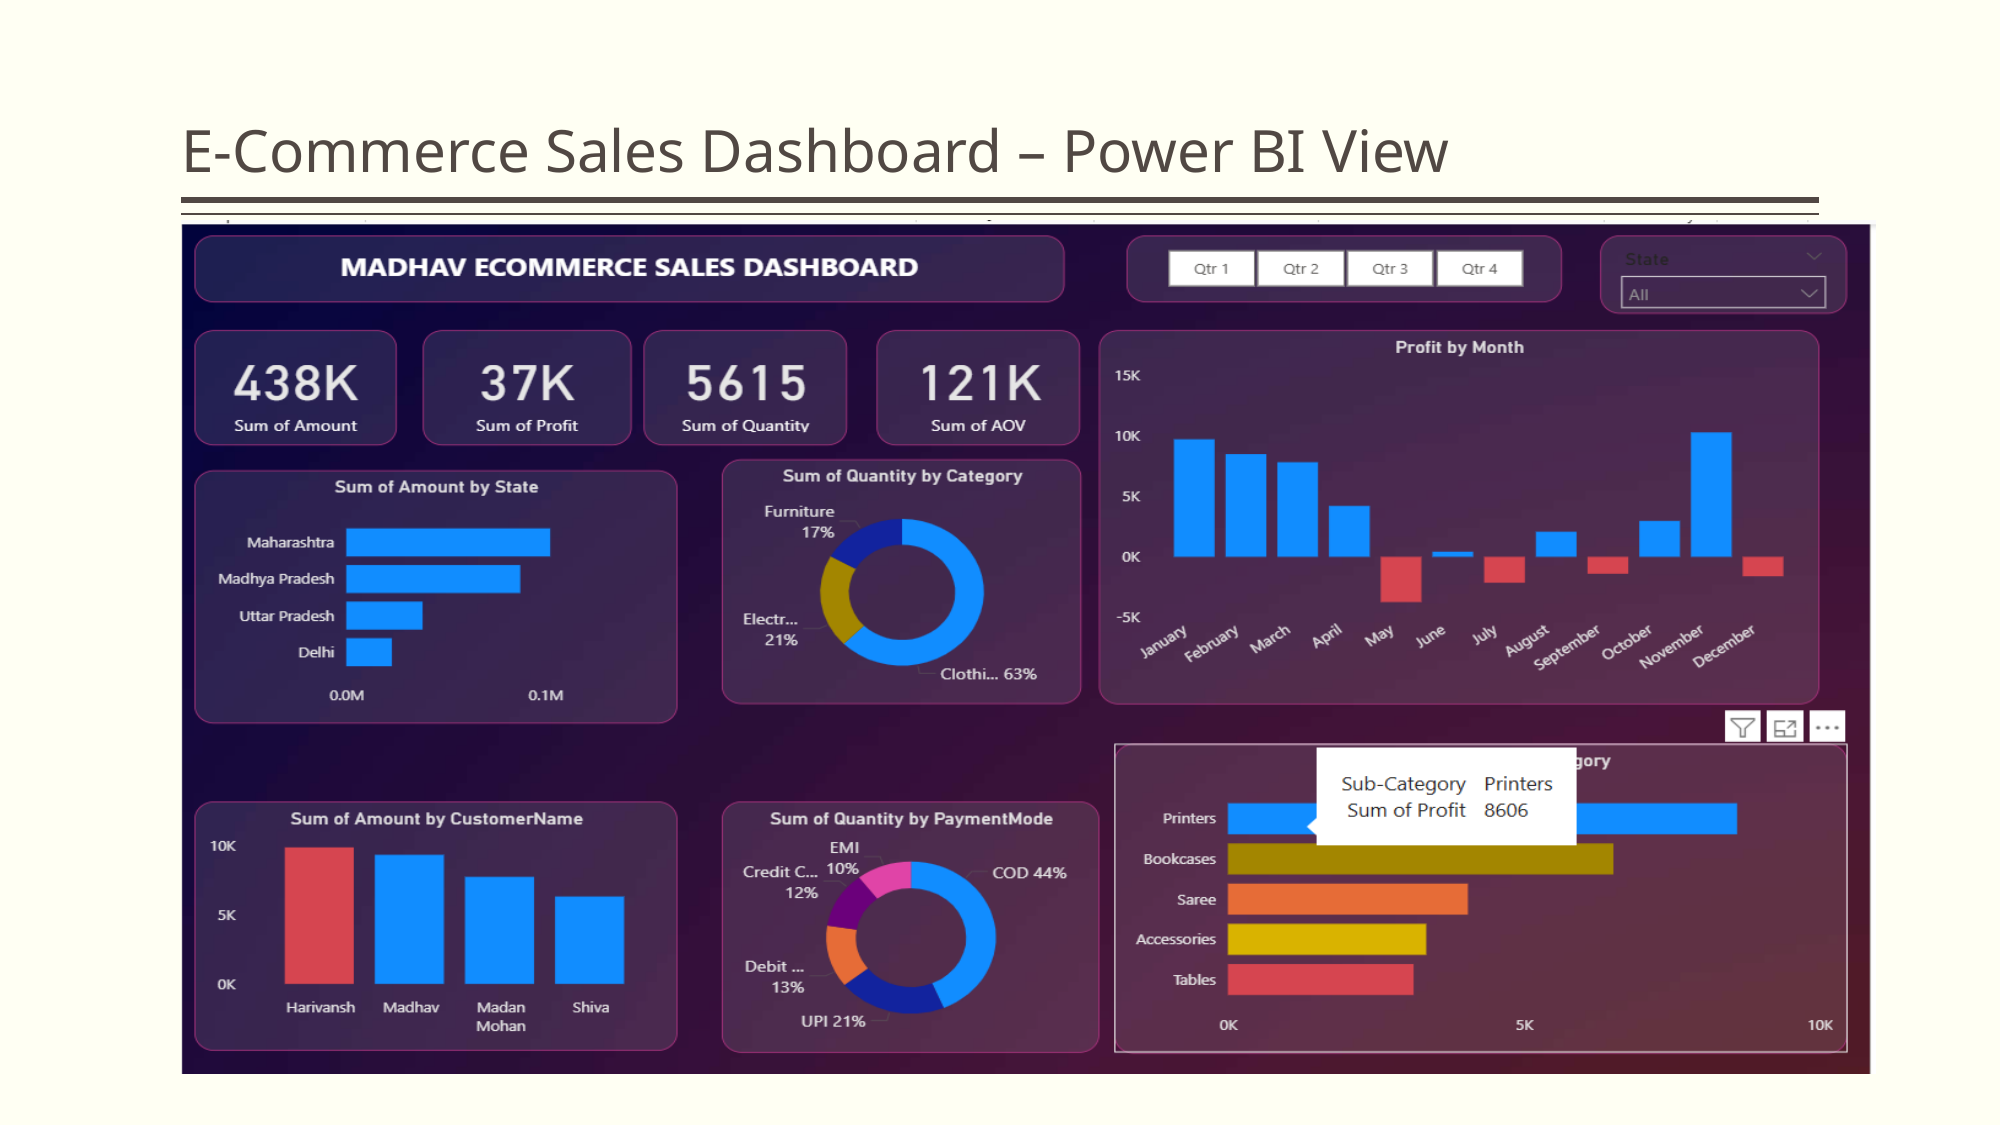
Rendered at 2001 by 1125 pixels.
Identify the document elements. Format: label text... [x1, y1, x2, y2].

title E-Commerce Sales Dashboard – Power BI View [181, 12, 1819, 193]
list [181, 220, 1876, 1074]
